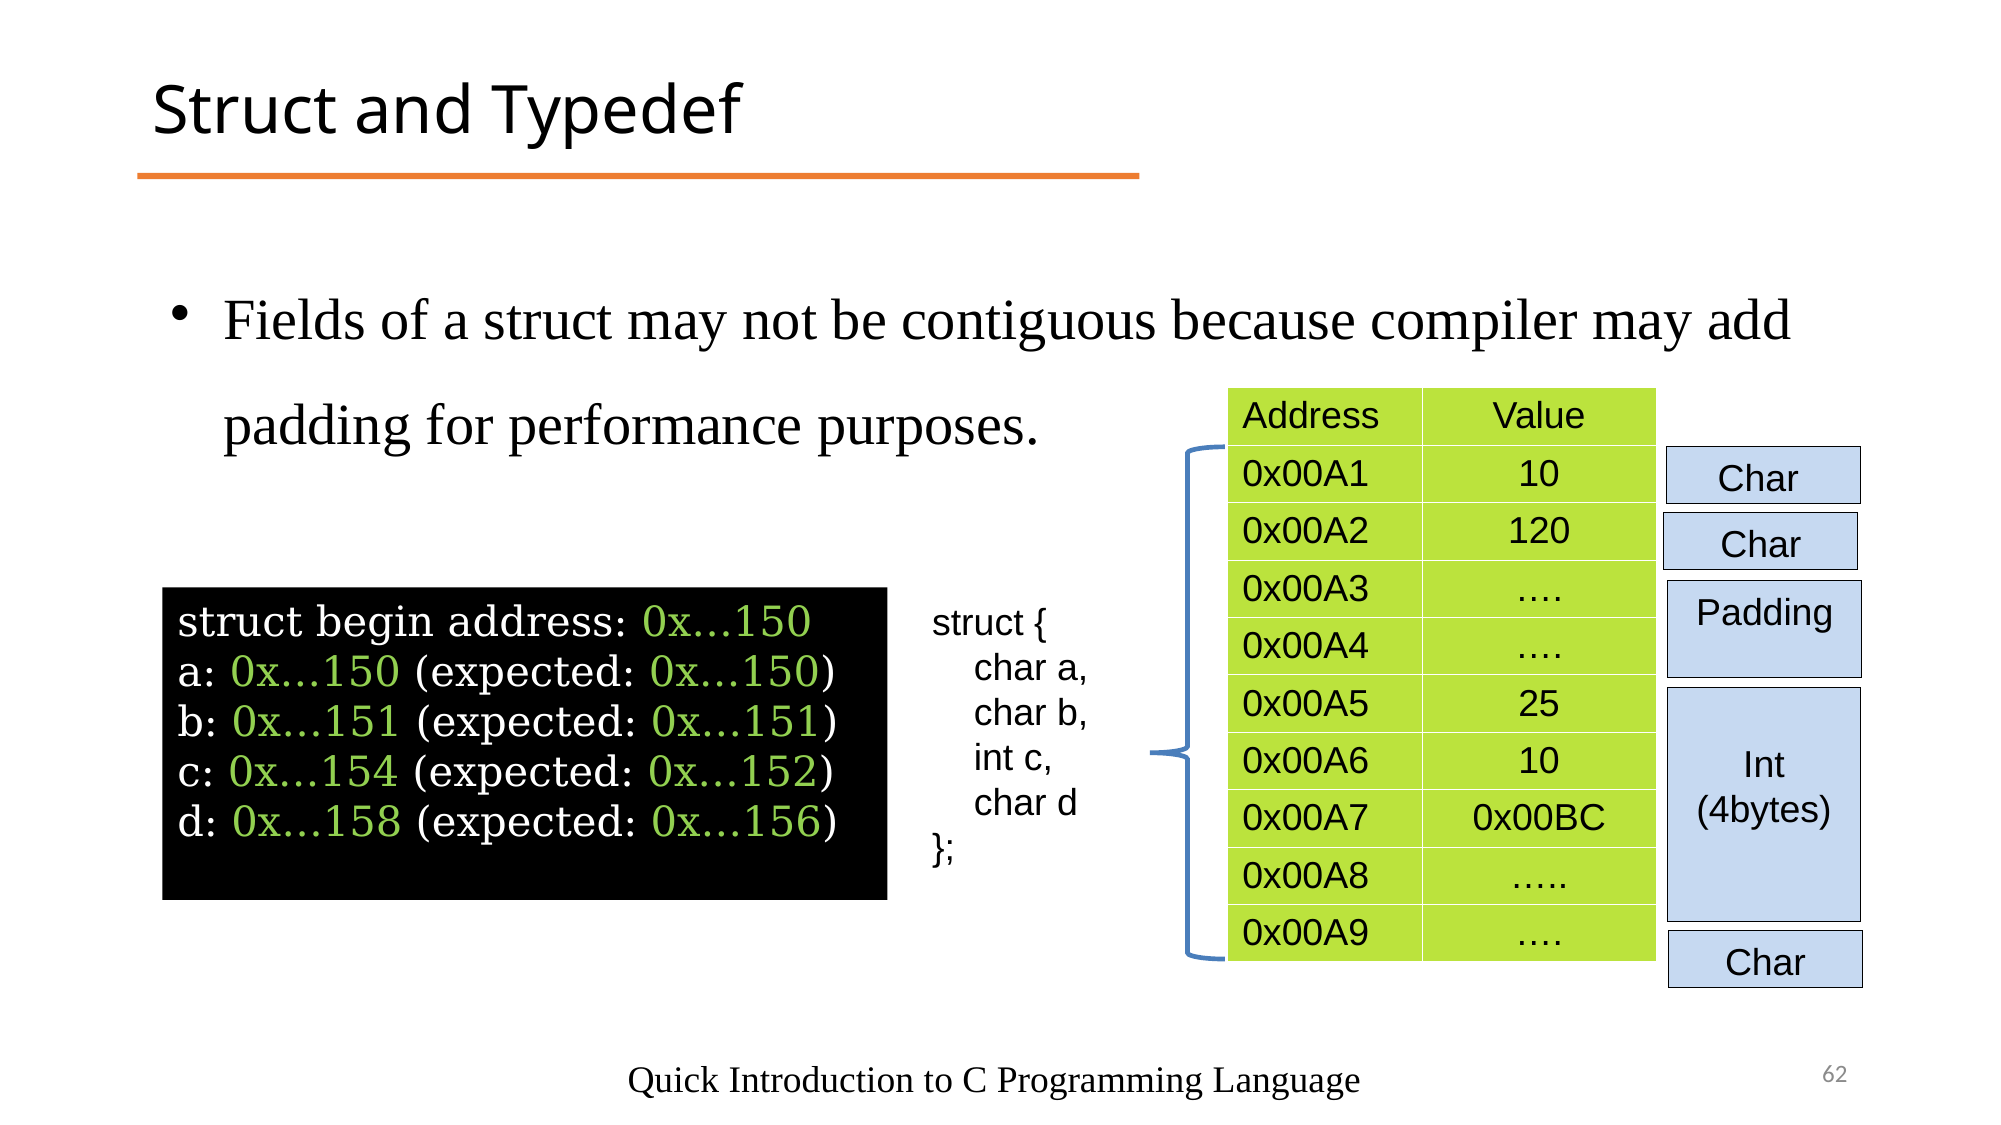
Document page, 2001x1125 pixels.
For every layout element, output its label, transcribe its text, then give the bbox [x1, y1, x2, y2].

text_box struct begin address: 0x…150 a: 0x…150 (expected: 0x…150) b: 0x…151 (expected: 0x…151) c: 0x…154 (expected: 0x…152) d: 0x…158 (expected: 0x…156) [162, 587, 888, 900]
text_box 3 [1412, 1042, 1863, 1103]
text_box [1149, 446, 1225, 960]
text_box struct { char a, char b, int c, char d }; [917, 590, 1130, 938]
text_box Struct and Typedef [137, 2, 1863, 221]
table_cell 0x00A7 [1228, 790, 1422, 847]
table_cell 0x00A3 [1228, 561, 1422, 617]
table_cell …. [1423, 905, 1656, 961]
text_box Int (4bytes) [1667, 687, 1861, 922]
text_box Char [1666, 446, 1861, 504]
table_cell 10 [1423, 733, 1656, 789]
table_cell 0x00A4 [1228, 618, 1422, 674]
table_cell 0x00A8 [1228, 848, 1422, 904]
table_cell …. [1423, 561, 1656, 617]
table_header Address [1228, 388, 1422, 445]
table_cell 0x00A6 [1228, 733, 1422, 789]
table_cell 0x00A2 [1228, 503, 1422, 560]
table_cell ….. [1423, 848, 1656, 904]
text_box Char [1663, 512, 1858, 570]
text_box Padding [1667, 580, 1862, 678]
table_cell 0x00BC [1423, 790, 1656, 847]
table_cell 120 [1423, 503, 1656, 560]
table_cell 0x00A9 [1228, 905, 1422, 961]
table_cell 0x00A5 [1228, 675, 1422, 732]
text_box Fields of a struct may not be contiguous because compiler may add padding for performance purposes. [137, 239, 1863, 1014]
text_box Char [1668, 930, 1863, 988]
table_cell 0x00A1 [1228, 446, 1422, 502]
table_cell 10 [1423, 446, 1656, 502]
table_cell 25 [1423, 675, 1656, 732]
table_header Value [1423, 388, 1656, 445]
table_cell …. [1423, 618, 1656, 674]
